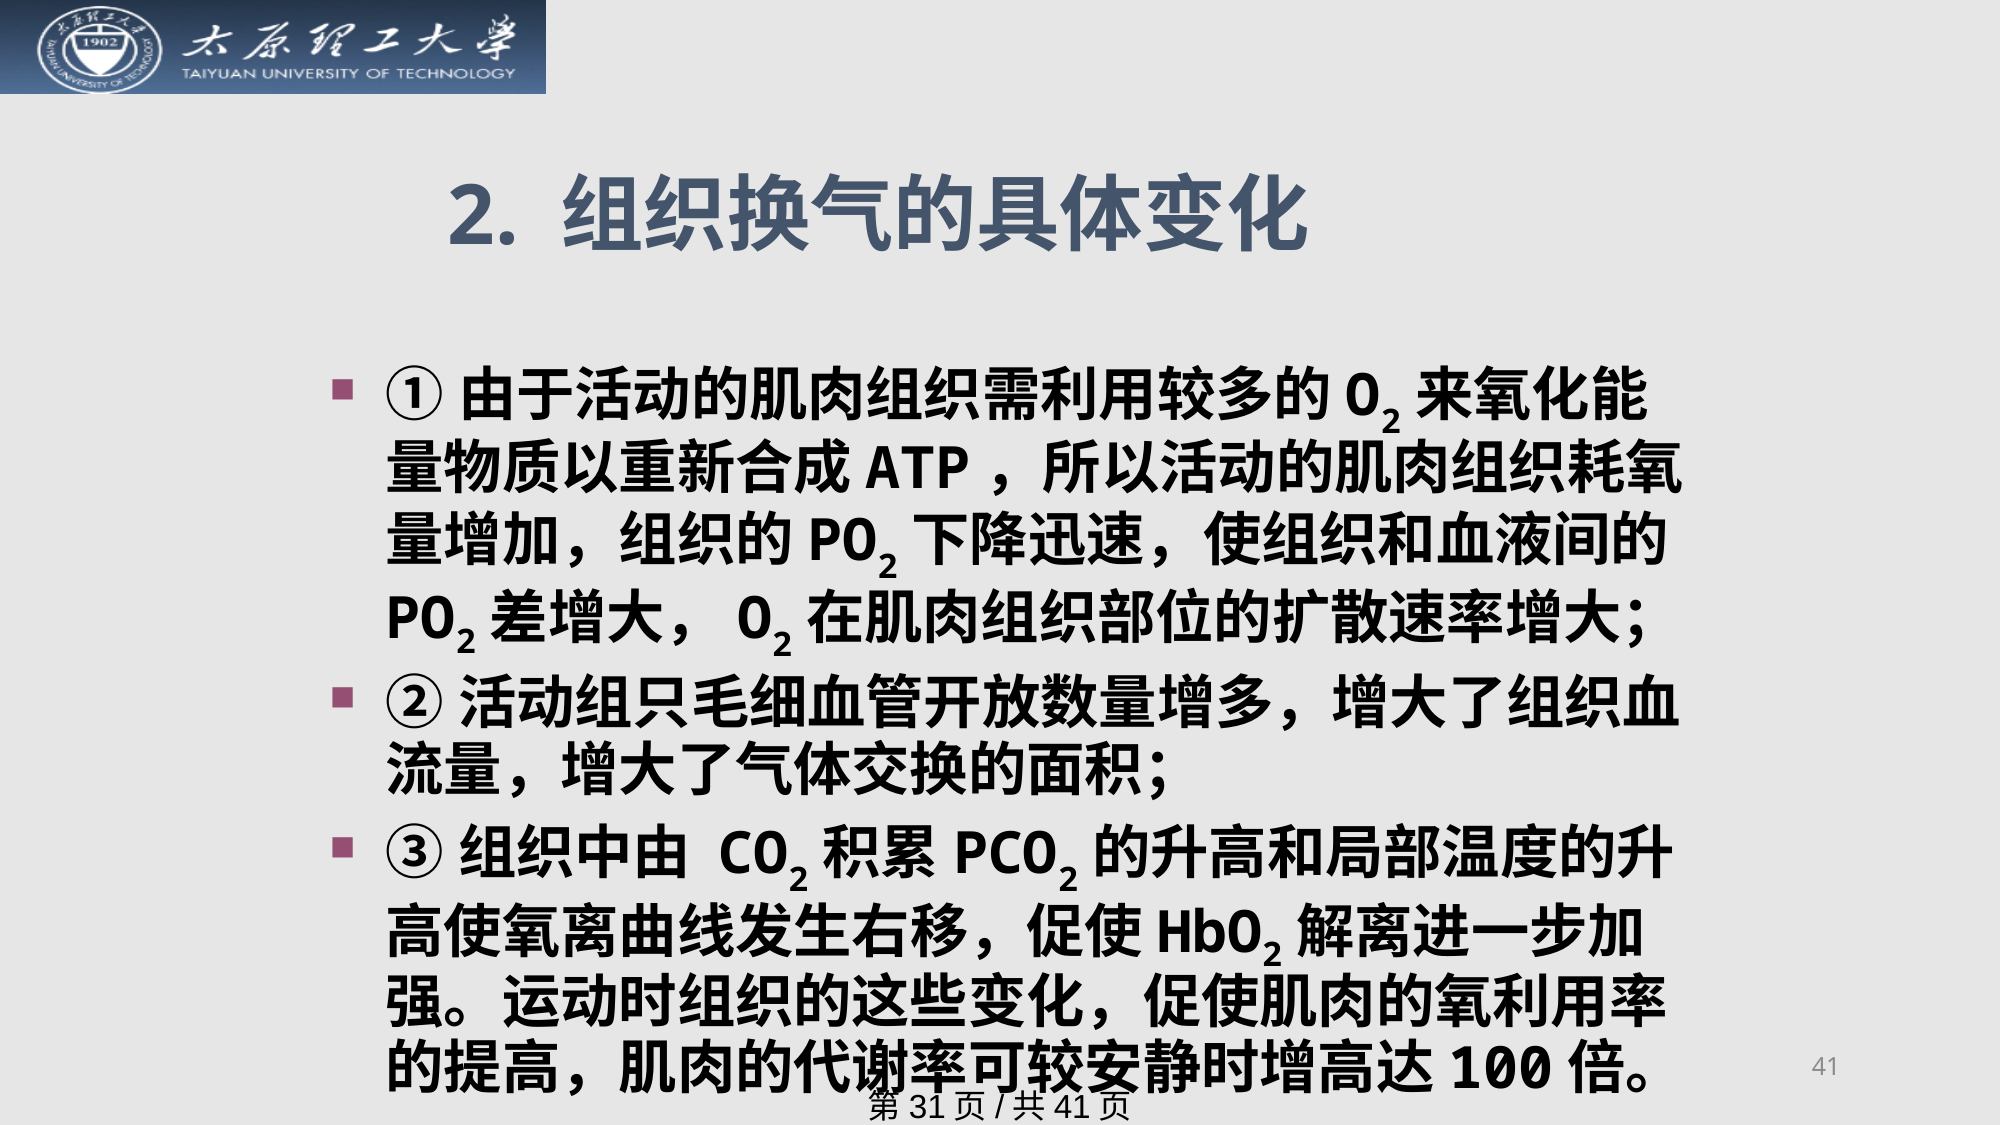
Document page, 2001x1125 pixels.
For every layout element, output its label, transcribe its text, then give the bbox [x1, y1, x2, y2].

text_box 第31页/共41页 [249, 0, 1750, 1125]
picture [0, 0, 546, 94]
slide_number 41 [1750, 1041, 1856, 1094]
